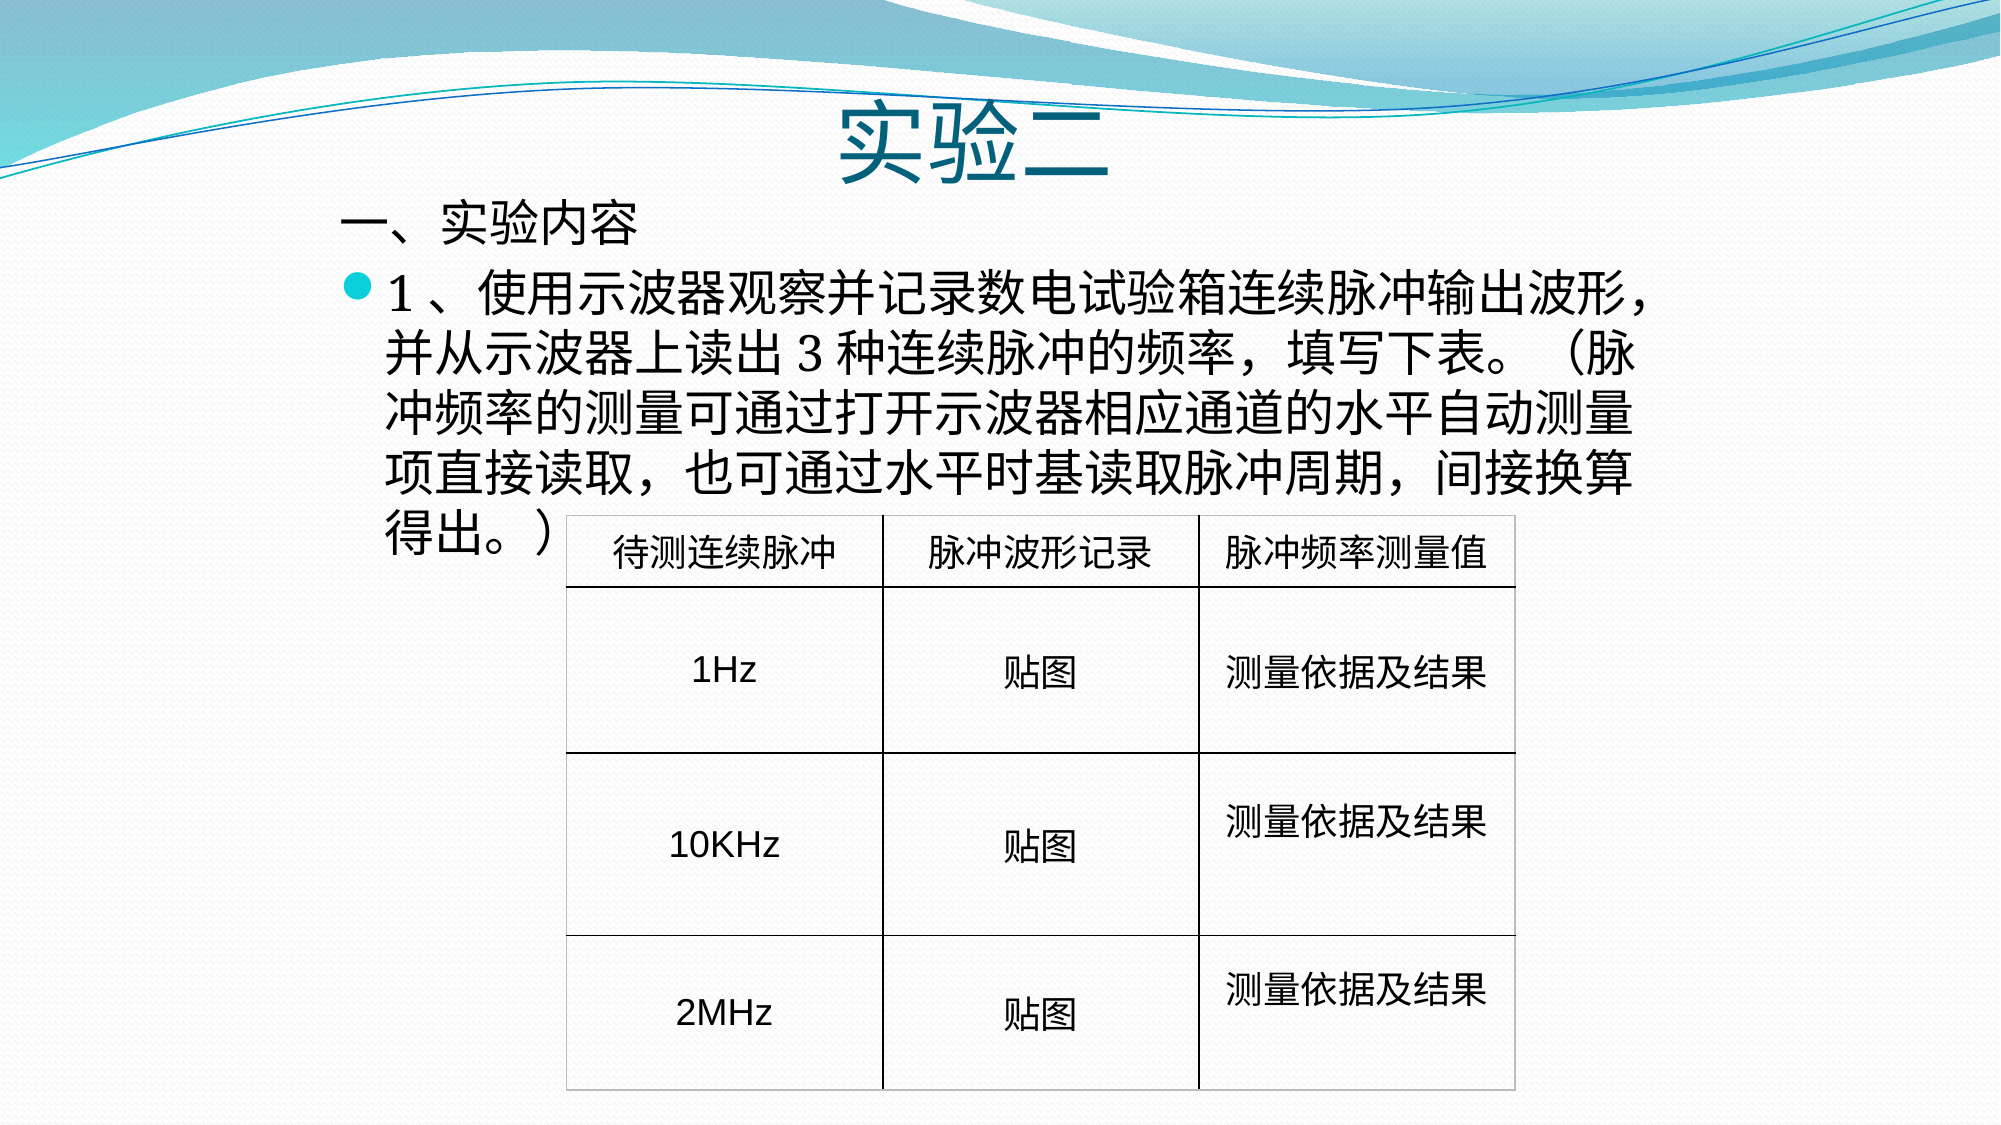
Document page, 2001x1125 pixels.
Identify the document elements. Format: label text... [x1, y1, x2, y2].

table_header 脉冲频率测量值 [1200, 516, 1514, 586]
table_header 脉冲波形记录 [884, 516, 1198, 586]
table_header 待测连续脉冲 [567, 516, 882, 586]
table_cell 10KHz [567, 754, 882, 935]
title 实验二 [834, 77, 1245, 184]
table_cell 1Hz [567, 588, 882, 752]
table_cell 贴图 [884, 588, 1198, 752]
list 一、实验内容 1、使用示波器观察并记录数电试验箱连续脉冲输出波形，并从示波器上读出3种连续脉冲的频率，填写下表。（脉冲频率的测量可通过打开示波器相应通道的水平自动测量项直接读取，也可通过水平时基读取脉冲周期，间接换算得出。） [324, 184, 1675, 1038]
table_cell 测量依据及结果 [1200, 588, 1514, 752]
table_cell 测量依据及结果 [1200, 754, 1514, 935]
table_cell 贴图 [884, 754, 1198, 935]
table_cell 2MHz [567, 936, 882, 1089]
table_cell 贴图 [884, 936, 1198, 1089]
table_cell 测量依据及结果 [1200, 936, 1514, 1089]
